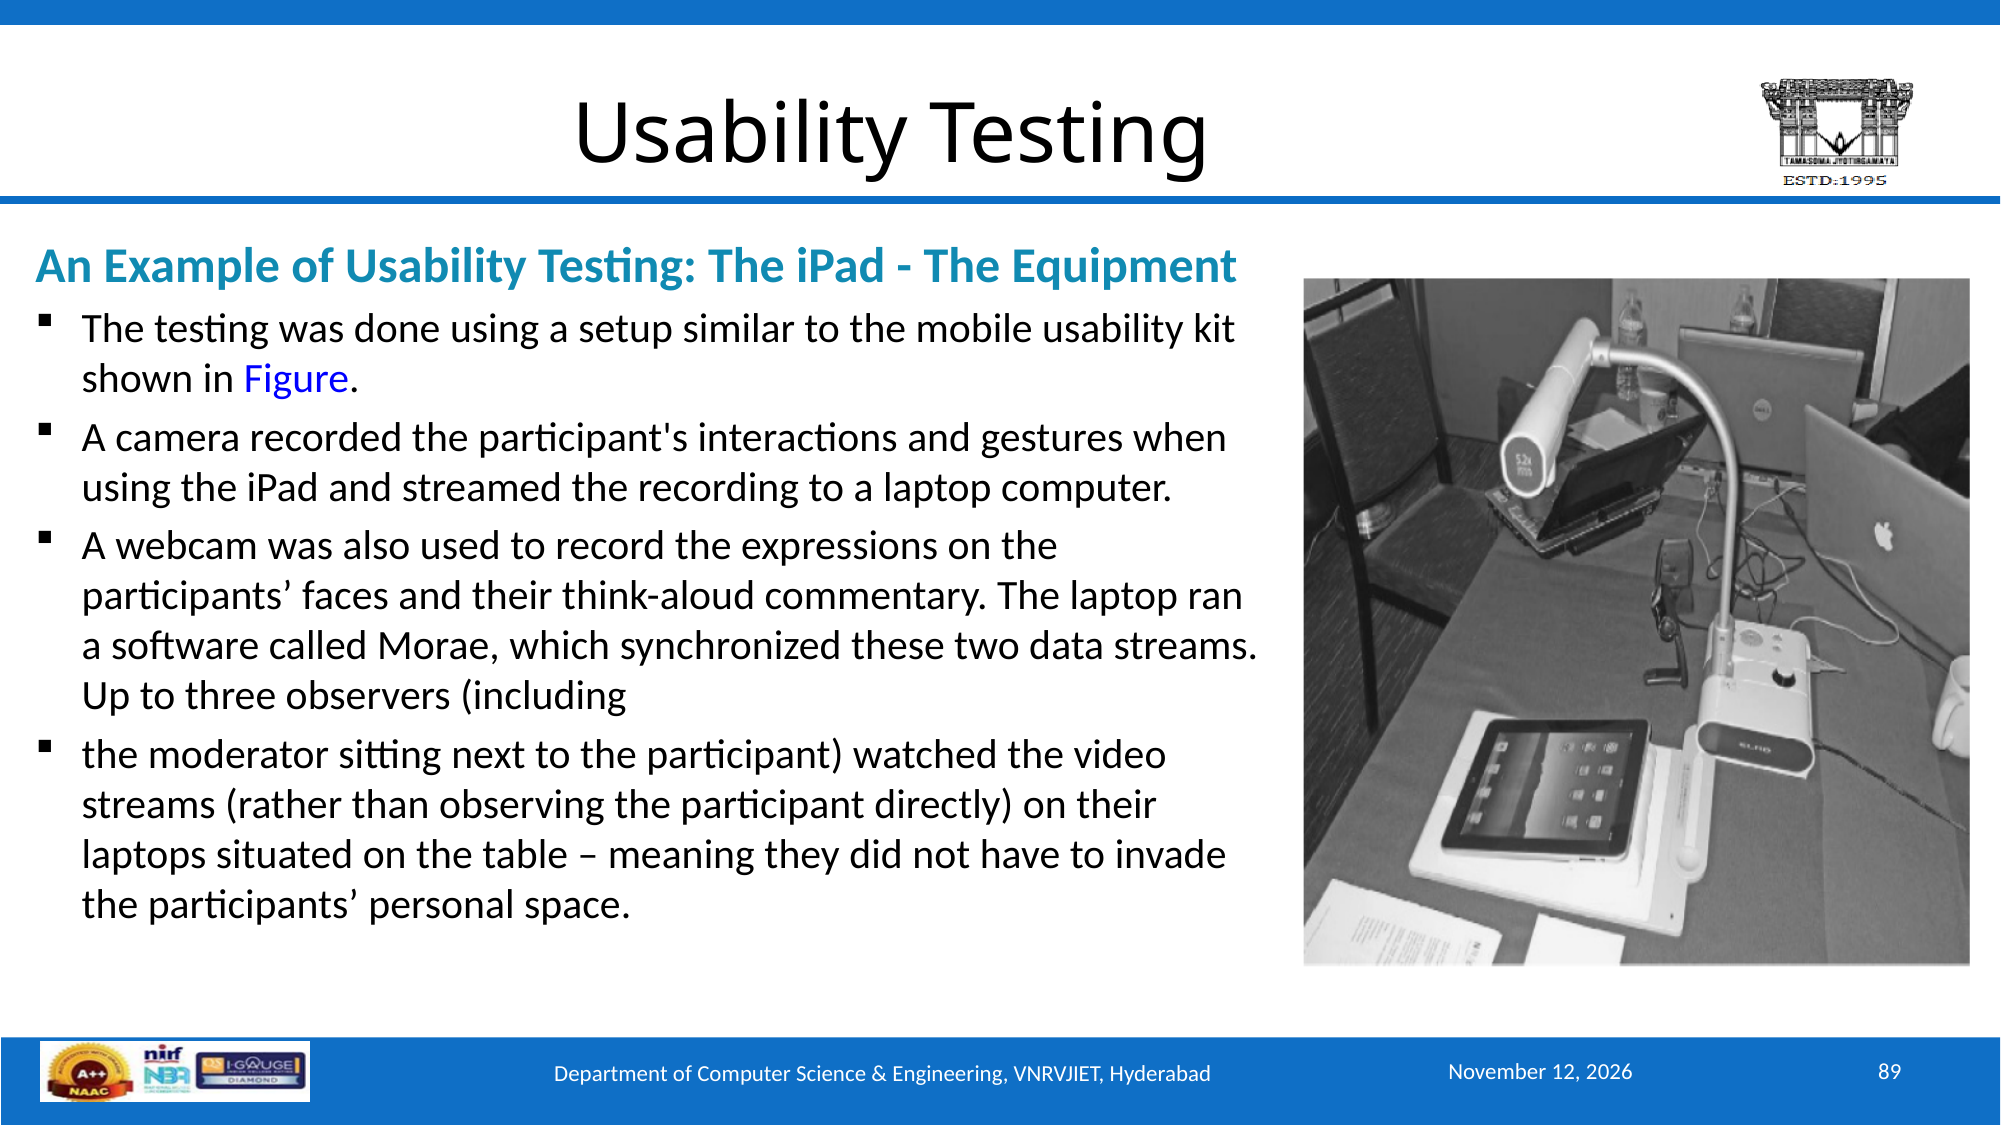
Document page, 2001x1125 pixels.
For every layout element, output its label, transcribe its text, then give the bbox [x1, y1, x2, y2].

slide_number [1433, 1040, 1734, 1100]
slide_number 89 [1749, 1040, 1917, 1100]
title Usability Testing [33, 57, 1750, 200]
picture [1287, 270, 2000, 976]
picture [40, 1041, 310, 1102]
picture [1750, 70, 1934, 194]
list An Example of Usability Testing: The iPad - The Equipment The testing was done using a setup similar to the mobile usability kit shown in Figure. A camera recorded the participant's interactions and gestures when using the iPad and streamed the recording to a laptop computer. A webcam was also used to record the expressions on the participants’ faces and their think-aloud commentary. The laptop ran a software called Morae, which synchronized these two data streams. Up to three observers (including the moderator sitting next to the participant) watched the video streams (rather than observing the participant directly) on their laptops situated on the table – meaning they did not have to invade the participants’ personal space. [20, 224, 1288, 1013]
footer Department of Computer Science & Engineering, VNRVJIET, Hyderabad [333, 1041, 1434, 1102]
